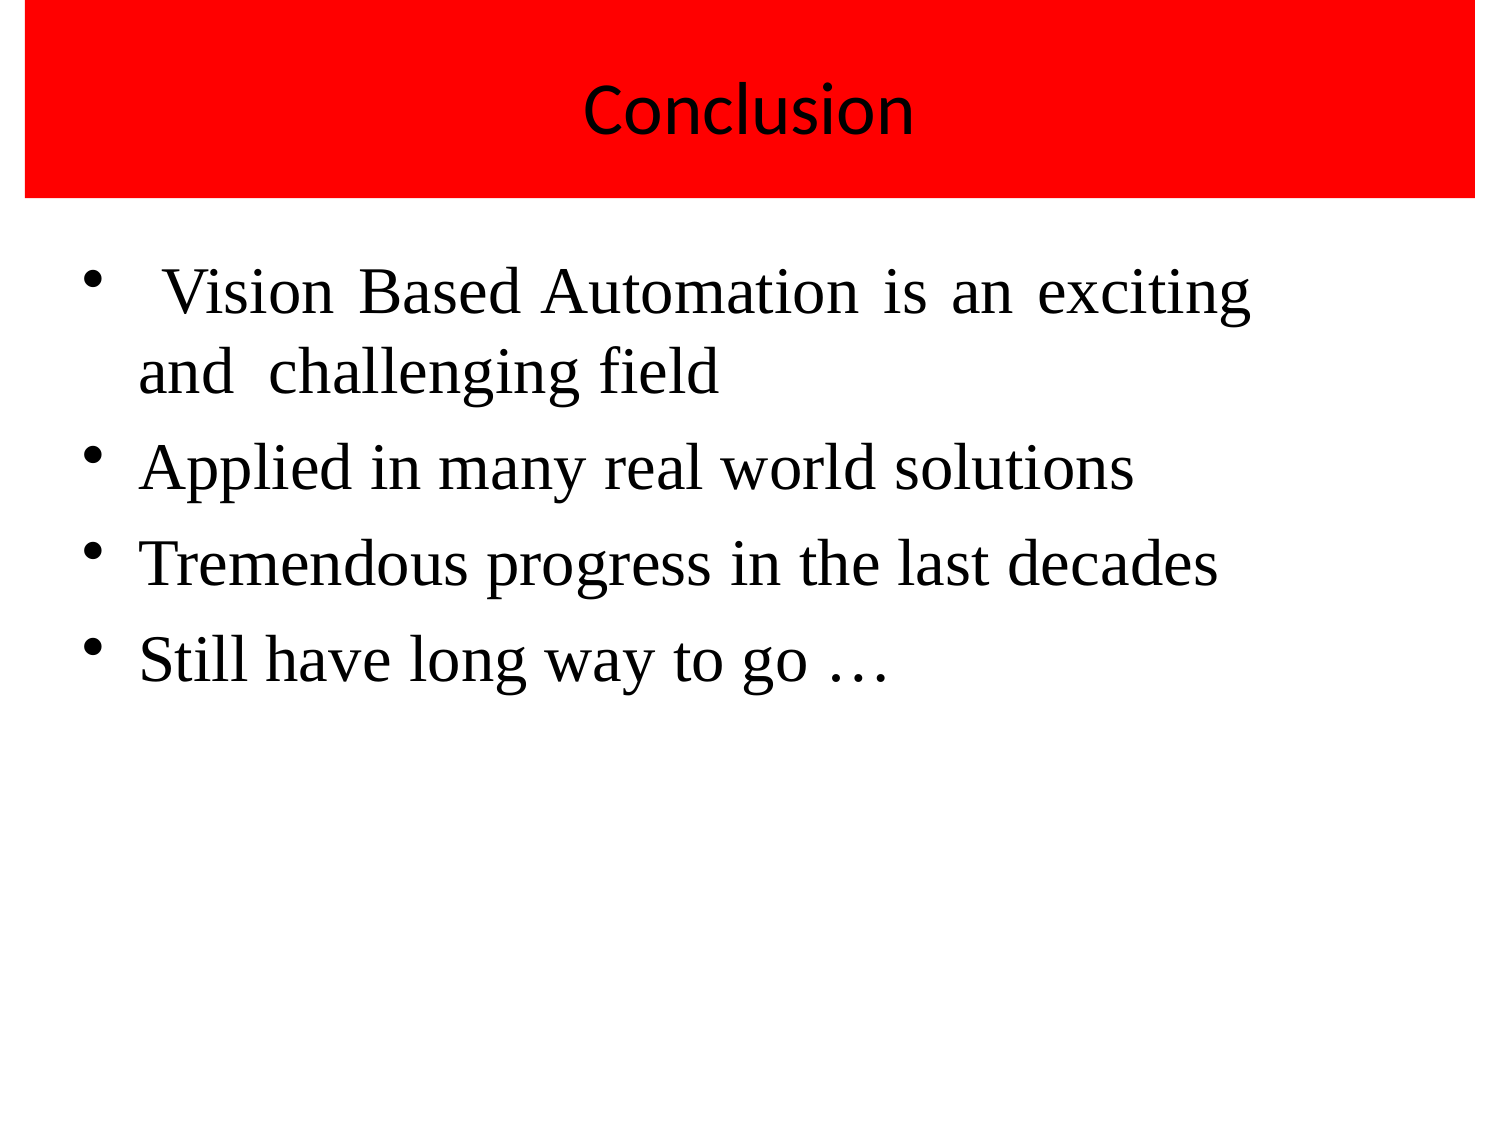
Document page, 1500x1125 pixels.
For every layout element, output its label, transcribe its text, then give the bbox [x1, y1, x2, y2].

title Conclusion [24, 0, 1475, 199]
text_box Vision Based Automation is an exciting and challenging field Applied in many real world solutions Tremendous progress in the last decades Still have long way to go … [79, 244, 1388, 695]
